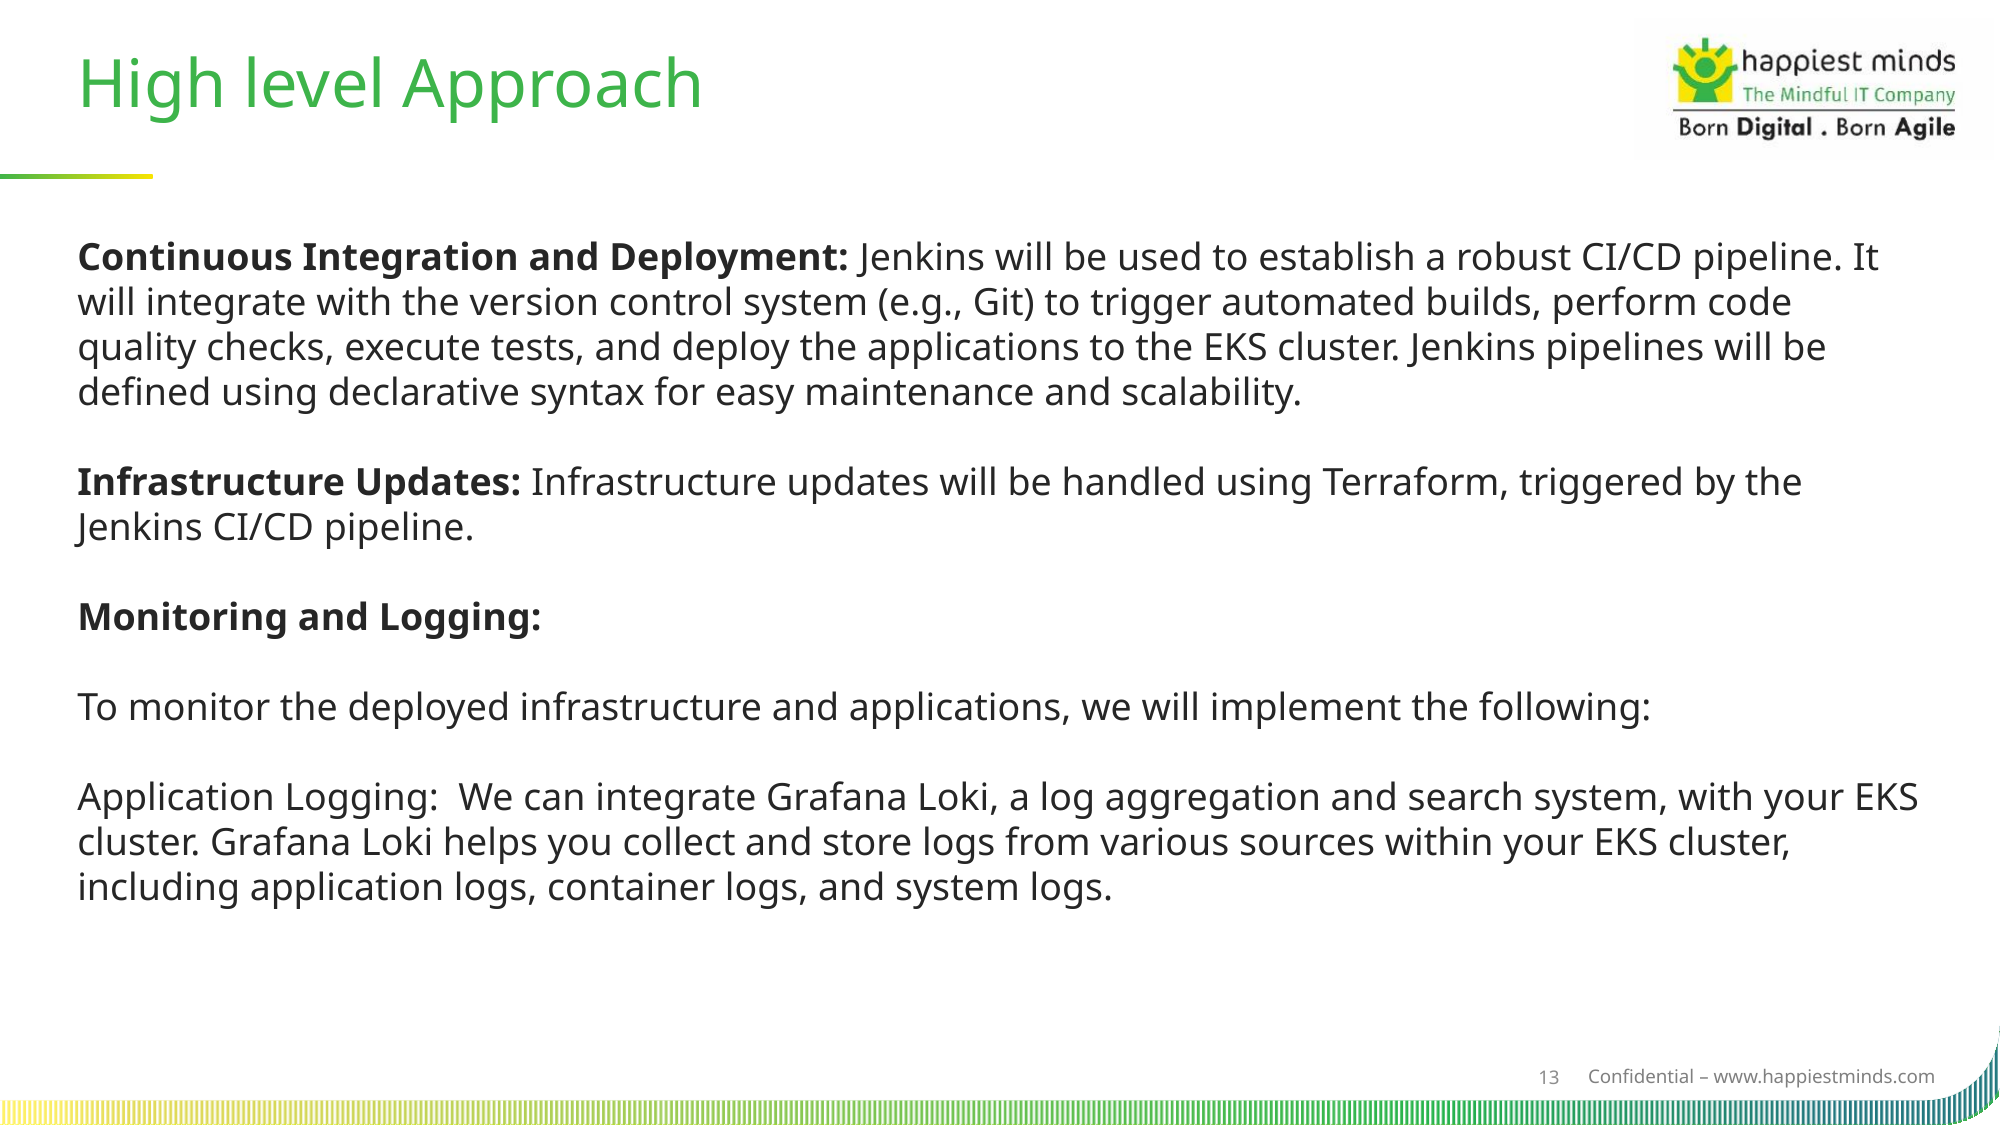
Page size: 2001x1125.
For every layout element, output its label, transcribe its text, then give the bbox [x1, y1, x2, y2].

picture [1634, 18, 1994, 160]
text_box Continuous Integration and Deployment: Jenkins will be used to establish a robust CI/CD pipeline. It will integrate with the version control system (e.g., Git) to trigger automated builds, perform code quality checks, execute tests, and deploy the applications to the EKS cluster. Jenkins pipelines will be defined using declarative syntax for easy maintenance and scalability. Infrastructure Updates: Infrastructure updates will be handled using Terraform, triggered by the Jenkins CI/CD pipeline. Monitoring and Logging: To monitor the deployed infrastructure and applications, we will implement the following: Application Logging: We can integrate Grafana Loki, a log aggregation and search system, with your EKS cluster. Grafana Loki helps you collect and store logs from various sources within your EKS cluster, including application logs, container logs, and system logs. [62, 225, 1937, 1051]
picture [0, 985, 2000, 1125]
slide_number 13 [1124, 1051, 1575, 1109]
list High level Approach [62, 54, 1663, 208]
